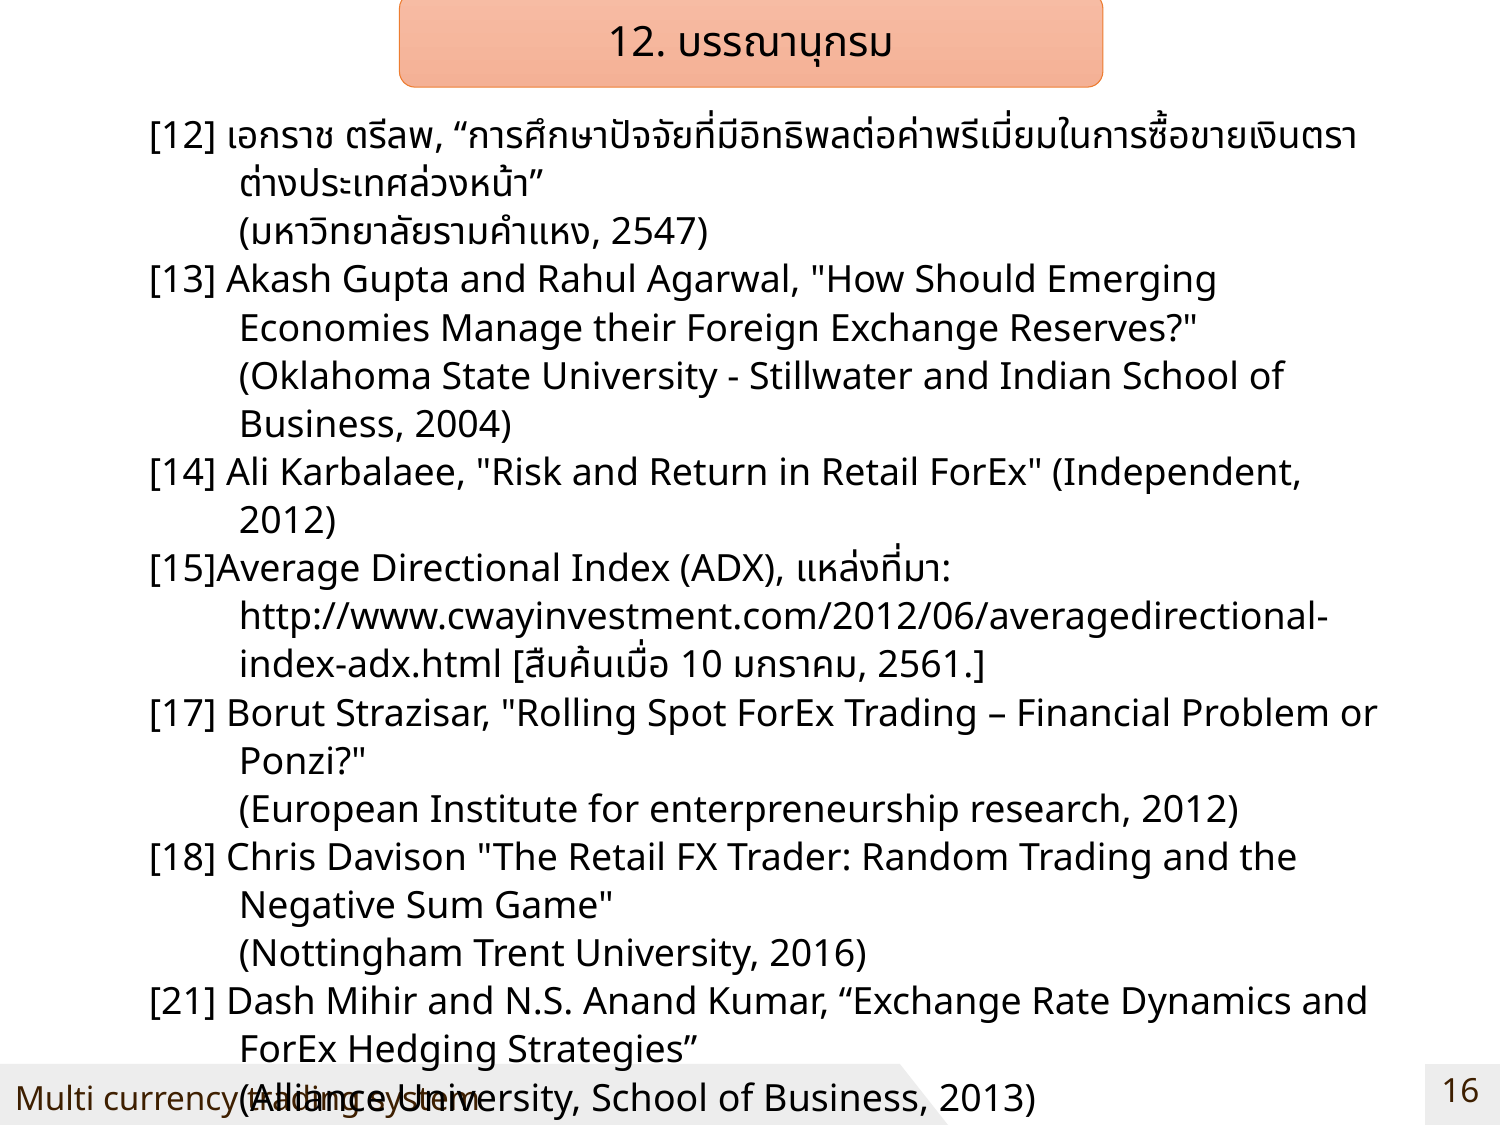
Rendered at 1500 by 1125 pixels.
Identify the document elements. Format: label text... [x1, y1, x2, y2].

text_box [12] เอกราช ตรีลพ, “การศึกษาปัจจัยที่มีอิทธิพลต่อค่าพรีเมี่ยมในการซื้อขายเงินตราต่างประเทศล่วงหน้า” (มหาวิทยาลัยรามคําแหง, 2547) [13] Akash Gupta and Rahul Agarwal, "How Should Emerging Economies Manage their Foreign Exchange Reserves?" (Oklahoma State University - Stillwater and Indian School of Business, 2004) [14] Ali Karbalaee, "Risk and Return in Retail ForEx" (Independent, 2012) [15]Average Directional Index (ADX), แหล่งที่มา: http://www.cwayinvestment.com/2012/06/averagedirectional-index-adx.html [สืบค้นเมื่อ 10 มกราคม, 2561.] [17] Borut Strazisar, "Rolling Spot ForEx Trading – Financial Problem or Ponzi?" (European Institute for enterpreneurship research, 2012) [18] Chris Davison "The Retail FX Trader: Random Trading and the Negative Sum Game" (Nottingham Trent University, 2016) [21] Dash Mihir and N.S. Anand Kumar, “Exchange Rate Dynamics and ForEx Hedging Strategies” (Alliance University, School of Business, 2013) [22] Datta Chaudhuri, Tamal and Singh and Priyam, "Execution of Pairs Trading Strategy: Some Propositions" (Calcutta Business School and HDFC Ltd., 2015) [23] Dewachter Hans and Lyrio Marco, “The Cost of Technical Trading Rules in The ForEx Market” (Catholic University of Leuven, 2003) [134, 100, 1397, 1125]
text_box 16 [1397, 1058, 1495, 1119]
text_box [0, 1063, 1025, 1125]
text_box 12. บรรณานุกรม [398, 0, 1104, 88]
text_box [1424, 1063, 1500, 1125]
